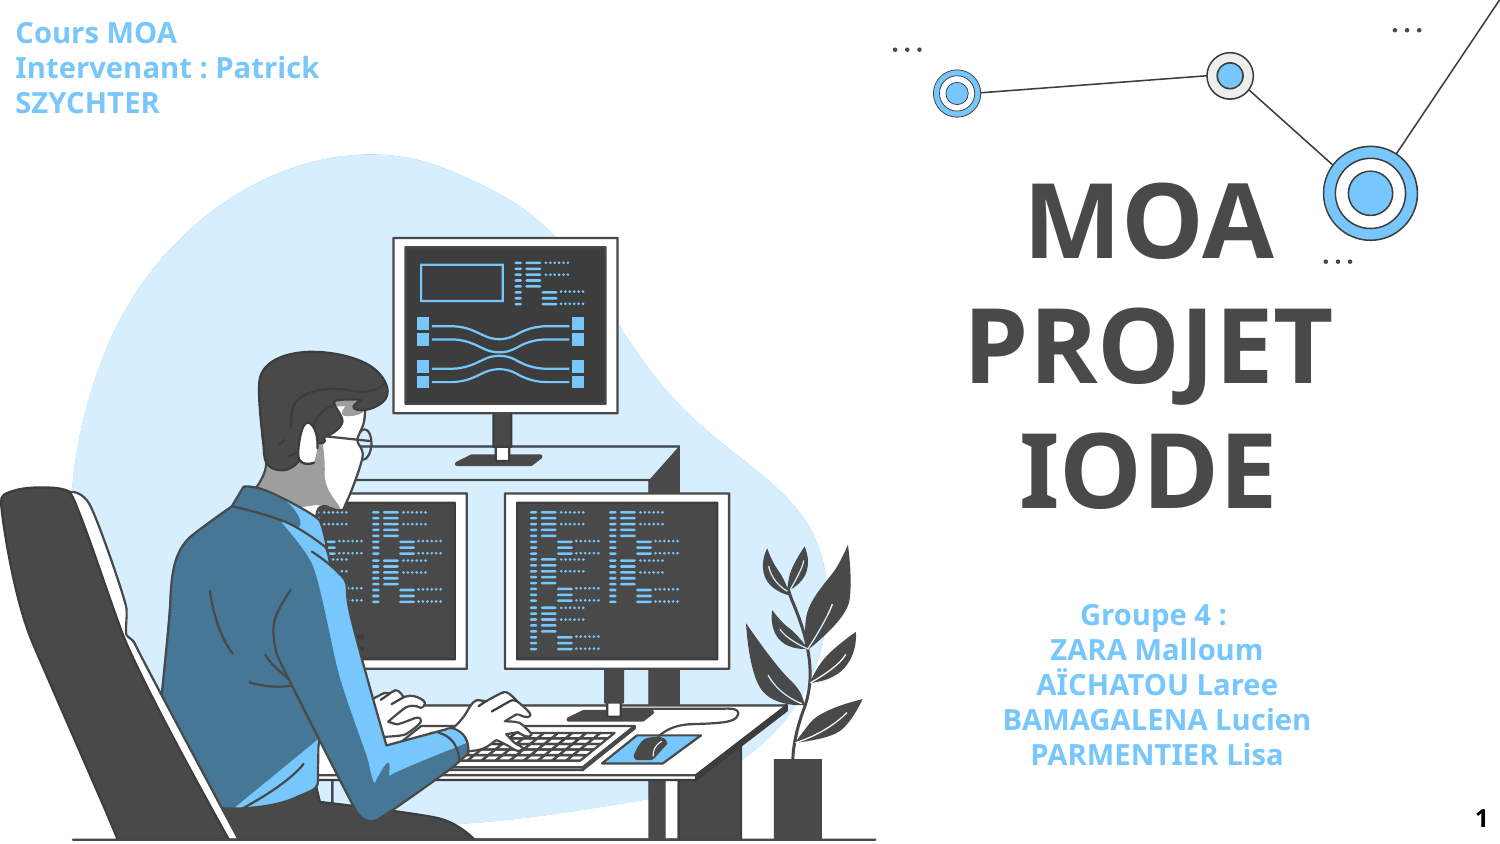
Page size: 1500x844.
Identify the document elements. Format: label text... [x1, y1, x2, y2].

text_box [0, 154, 877, 841]
title MOA PROJET IODE [880, 282, 1492, 545]
text_box 1 [1460, 795, 1492, 841]
subtitle Groupe 4 : ZARA Malloum AÏCHATOU Laree BAMAGALENA Lucien PARMENTIER Lisa [951, 581, 1364, 777]
text_box Cours MOA Intervenant : Patrick SZYCHTER [0, 0, 471, 94]
